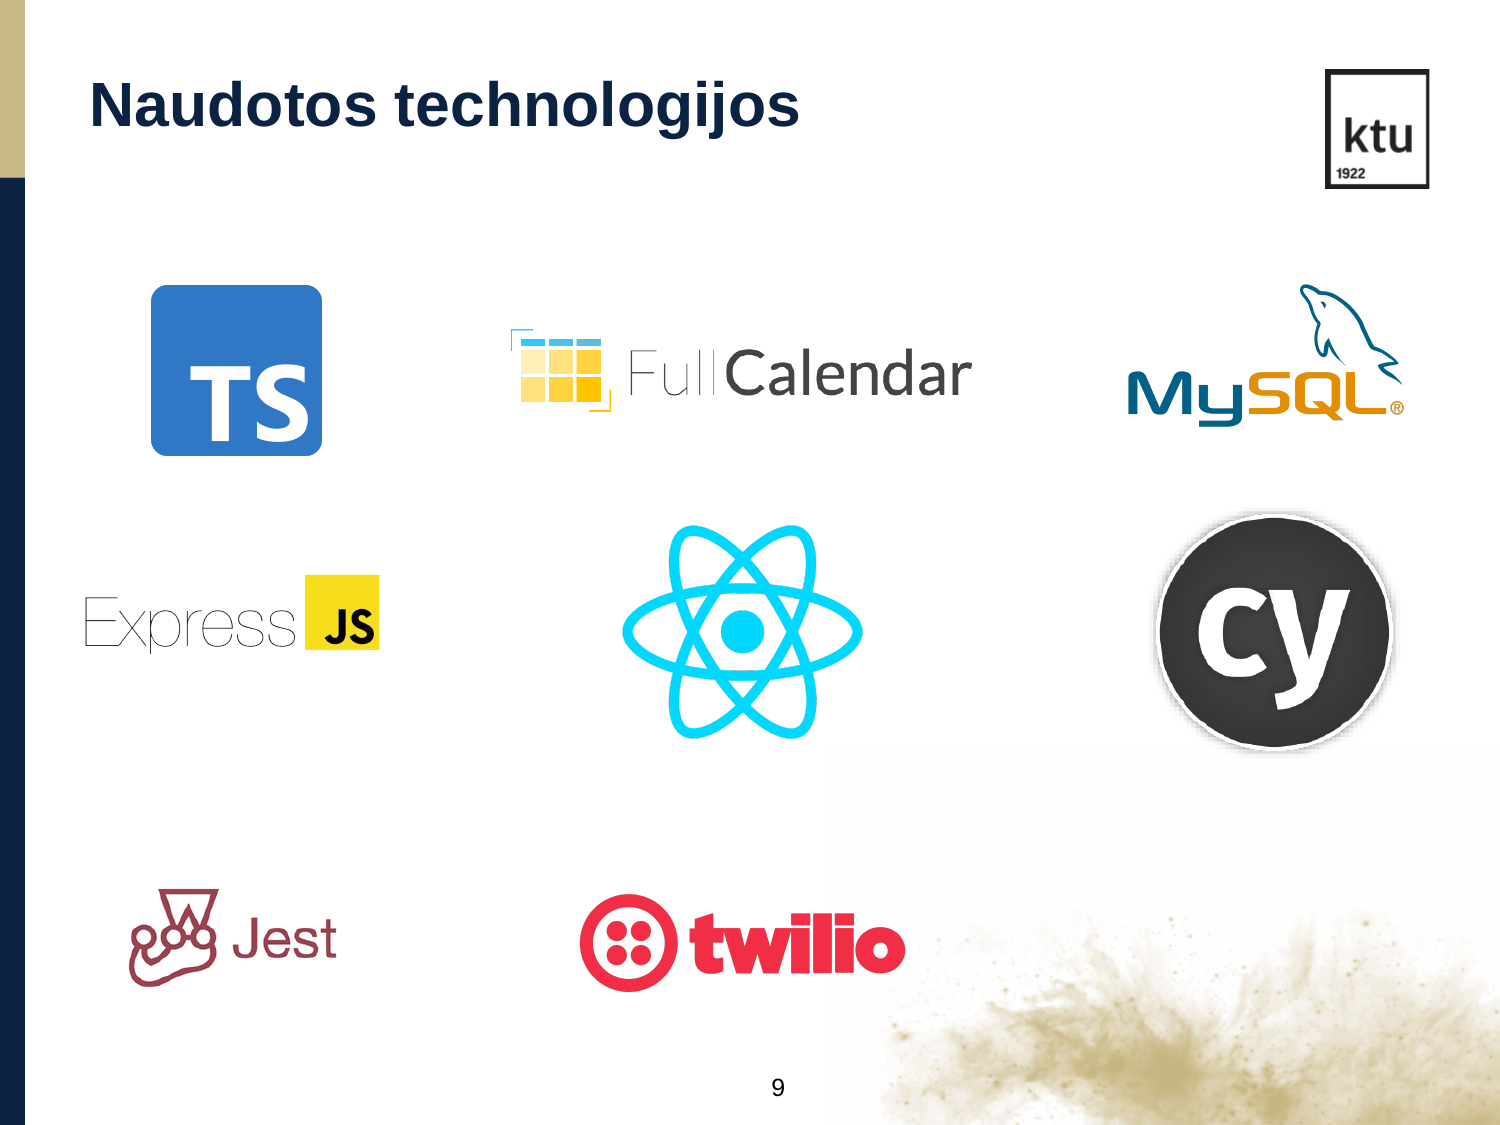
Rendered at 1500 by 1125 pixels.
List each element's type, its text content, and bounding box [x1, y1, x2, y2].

picture [479, 285, 1006, 455]
picture [531, 498, 1500, 1125]
picture [1087, 236, 1445, 475]
picture [151, 285, 322, 456]
picture [74, 569, 384, 654]
picture [93, 802, 365, 1074]
list Naudotos technologijos [75, 69, 910, 171]
